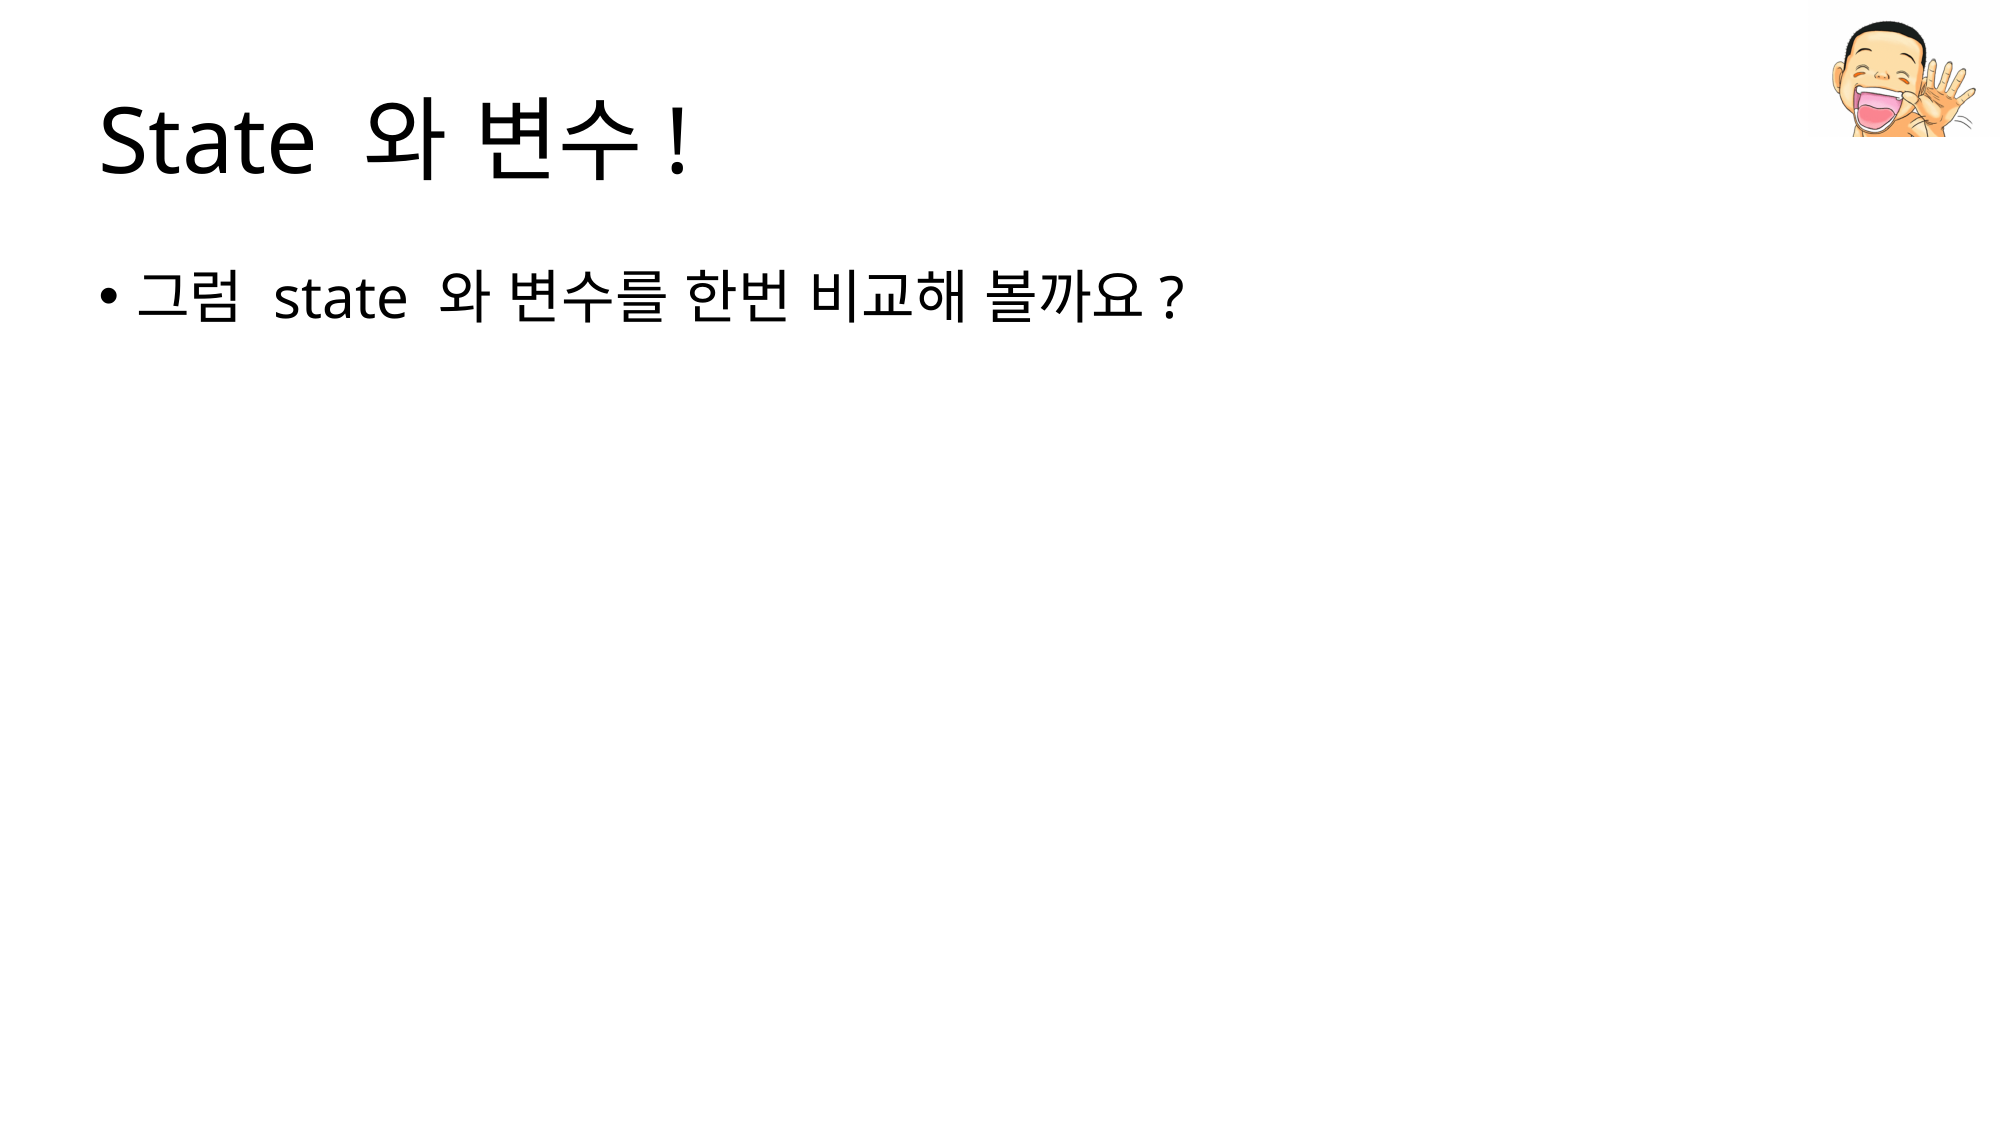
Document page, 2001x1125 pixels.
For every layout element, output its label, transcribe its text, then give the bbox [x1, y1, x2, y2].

picture [1931, 0, 2000, 137]
title State 와 변수! [83, 0, 1931, 217]
list 그럼 state 와 변수를 한번 비교해 볼까요? [83, 217, 1931, 1125]
